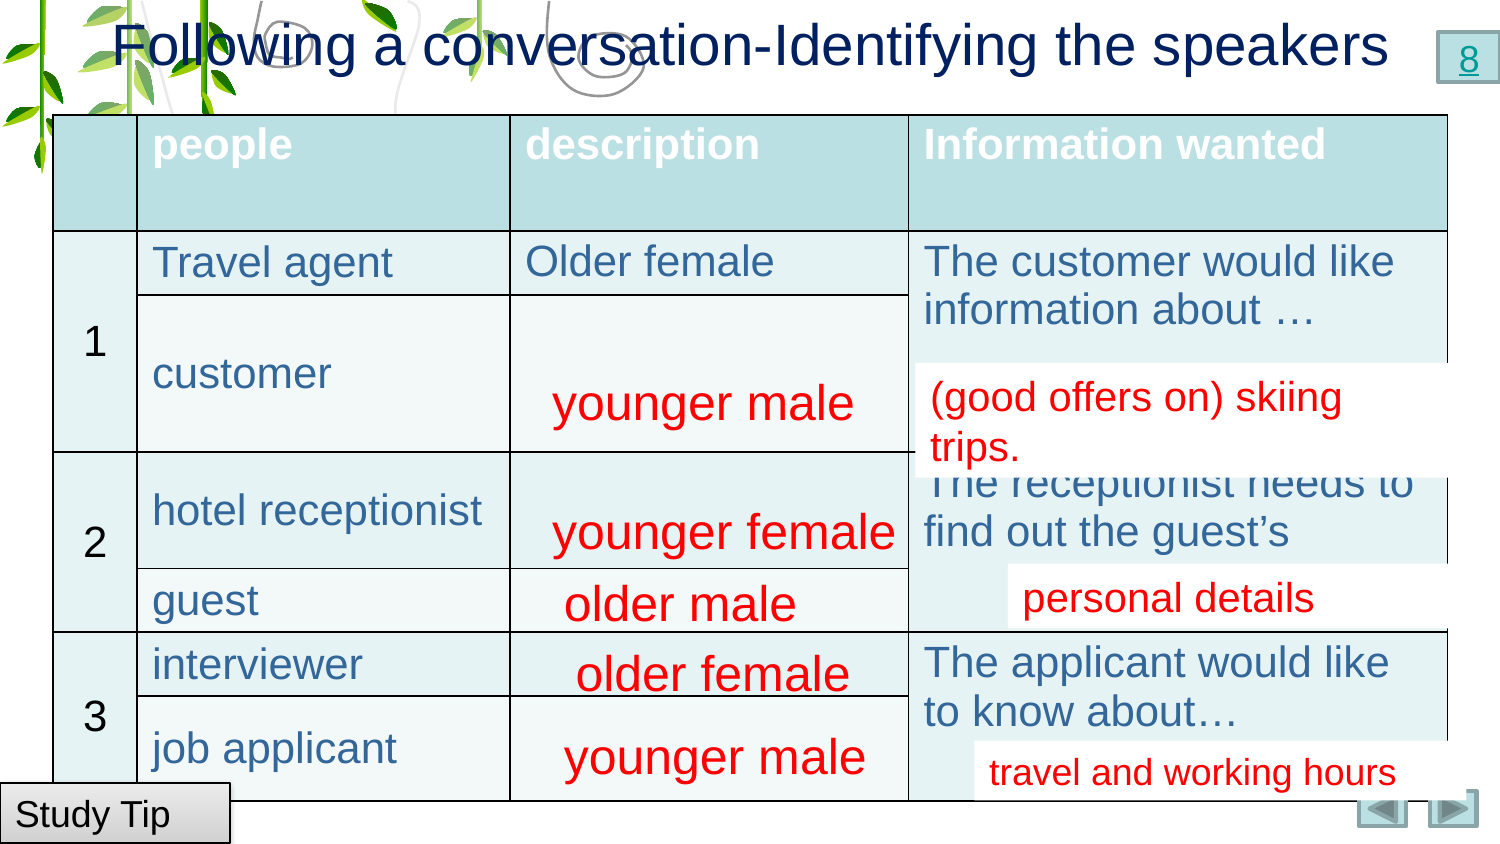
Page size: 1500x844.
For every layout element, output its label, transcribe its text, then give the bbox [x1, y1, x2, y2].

table_cell [511, 697, 908, 800]
table_cell Older female [511, 232, 908, 294]
text_box older female [560, 634, 936, 710]
table_header people [138, 116, 509, 230]
table_cell 3 [54, 633, 136, 781]
table_cell The customer would like information about … [909, 232, 1447, 451]
table_cell guest [138, 569, 509, 631]
text_box travel and working hours [974, 740, 1467, 801]
text_box older male [549, 563, 925, 639]
table_header Information wanted [909, 116, 1447, 230]
text_box younger male [537, 362, 913, 438]
table_cell [511, 453, 908, 568]
text_box younger male [549, 717, 925, 792]
table_header [54, 116, 136, 230]
text_box [1428, 789, 1479, 828]
table_cell The receptionist needs to find out the guest’s [909, 453, 1447, 631]
text_box 8 [1436, 30, 1500, 84]
text_box Study Tip [0, 782, 231, 844]
table_cell The applicant would like to know about… [909, 633, 1447, 800]
text_box personal details [1007, 563, 1500, 629]
text_box [1357, 801, 1408, 828]
table_cell 2 [54, 453, 136, 631]
table_header description [511, 116, 908, 230]
table_cell [511, 296, 908, 451]
table_cell hotel receptionist [138, 453, 509, 568]
text_box younger female [537, 492, 951, 568]
table_cell customer [138, 296, 509, 451]
table_cell [511, 569, 549, 631]
table_cell 1 [54, 232, 136, 451]
title Following a conversation-Identifying the speakers [76, 0, 1427, 114]
table_cell interviewer [138, 633, 509, 695]
text_box (good offers on) skiing trips. [915, 362, 1459, 478]
table_cell job applicant [138, 697, 509, 800]
table_cell [511, 633, 560, 695]
table_cell Travel agent [138, 232, 509, 294]
